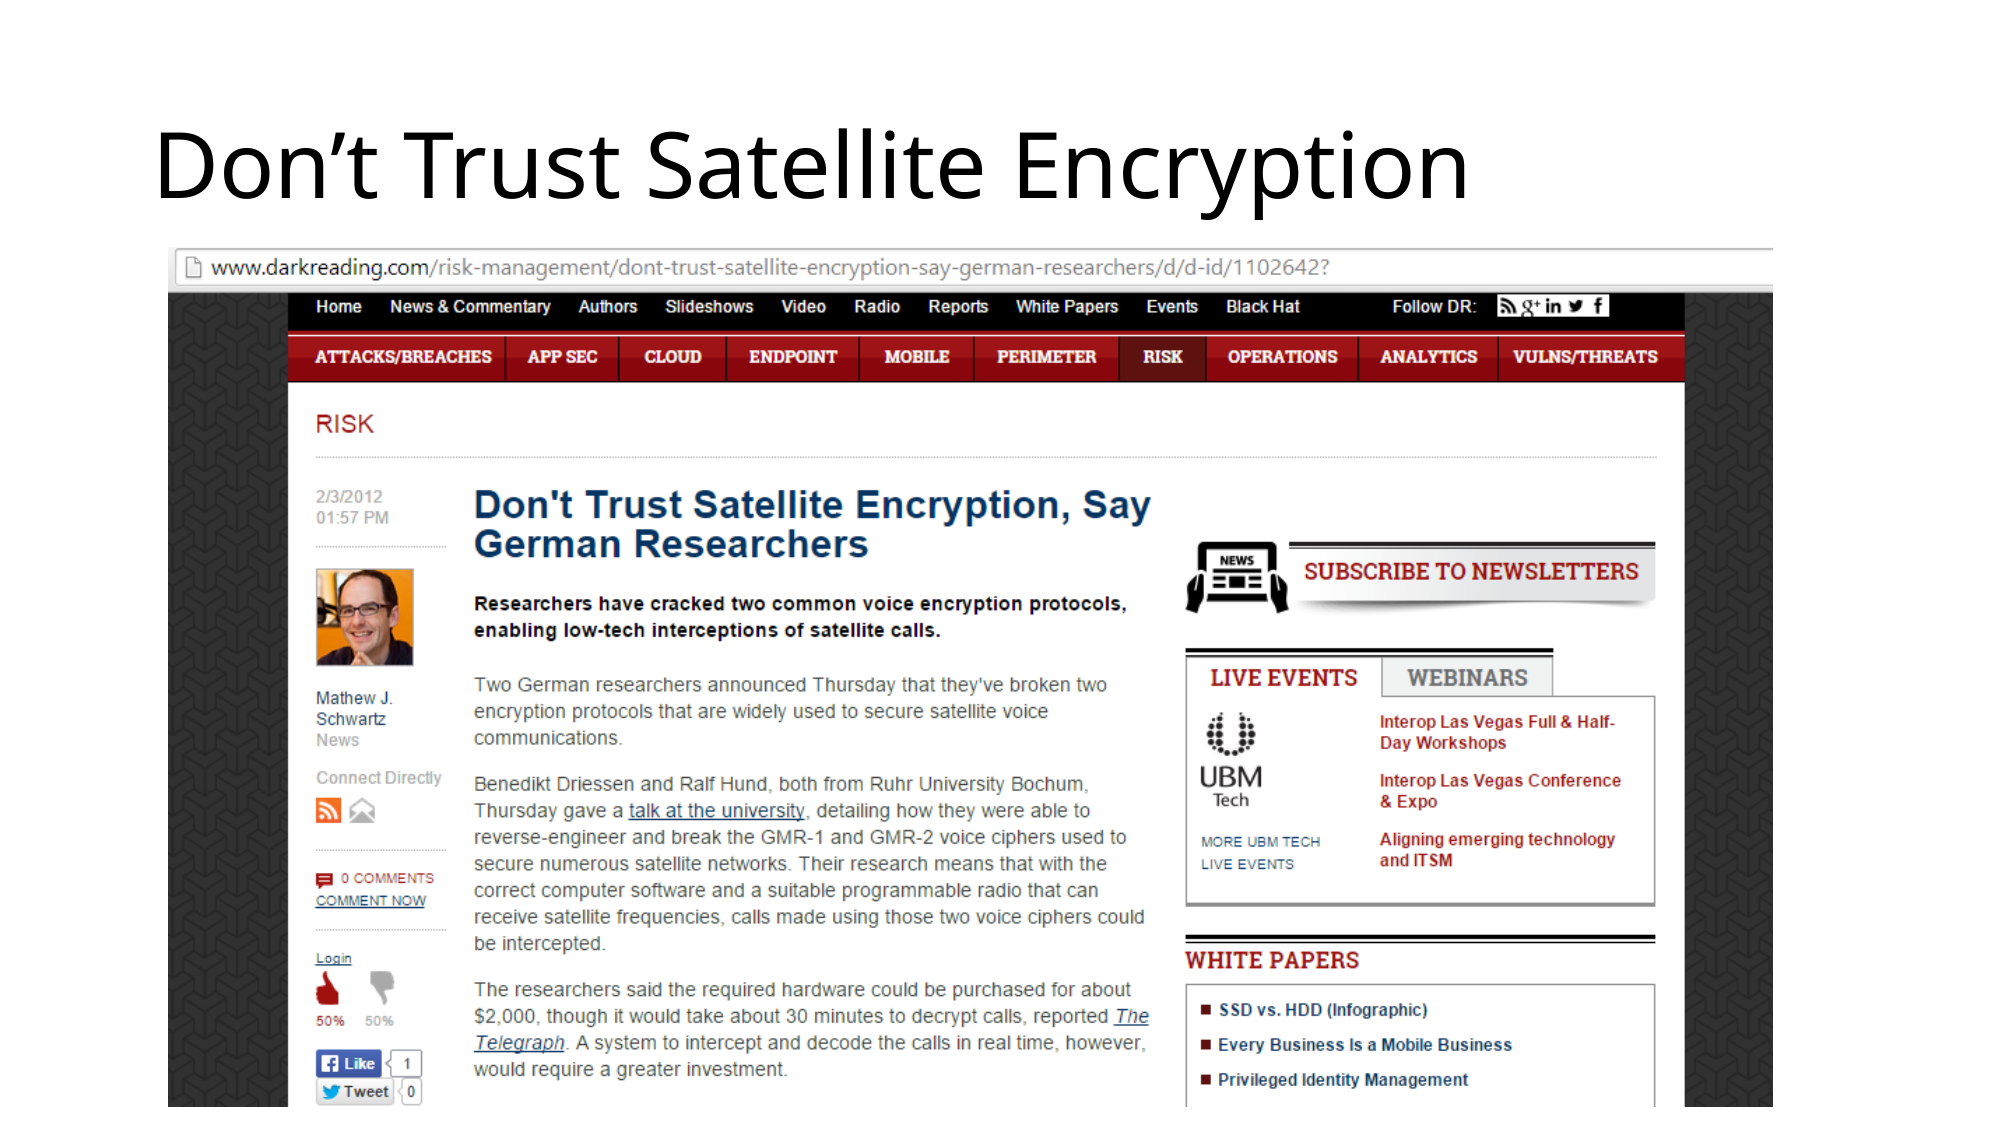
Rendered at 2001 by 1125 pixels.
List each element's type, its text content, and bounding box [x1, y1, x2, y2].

title Don’t Trust Satellite Encryption [137, 59, 1863, 278]
picture [168, 246, 1773, 1107]
